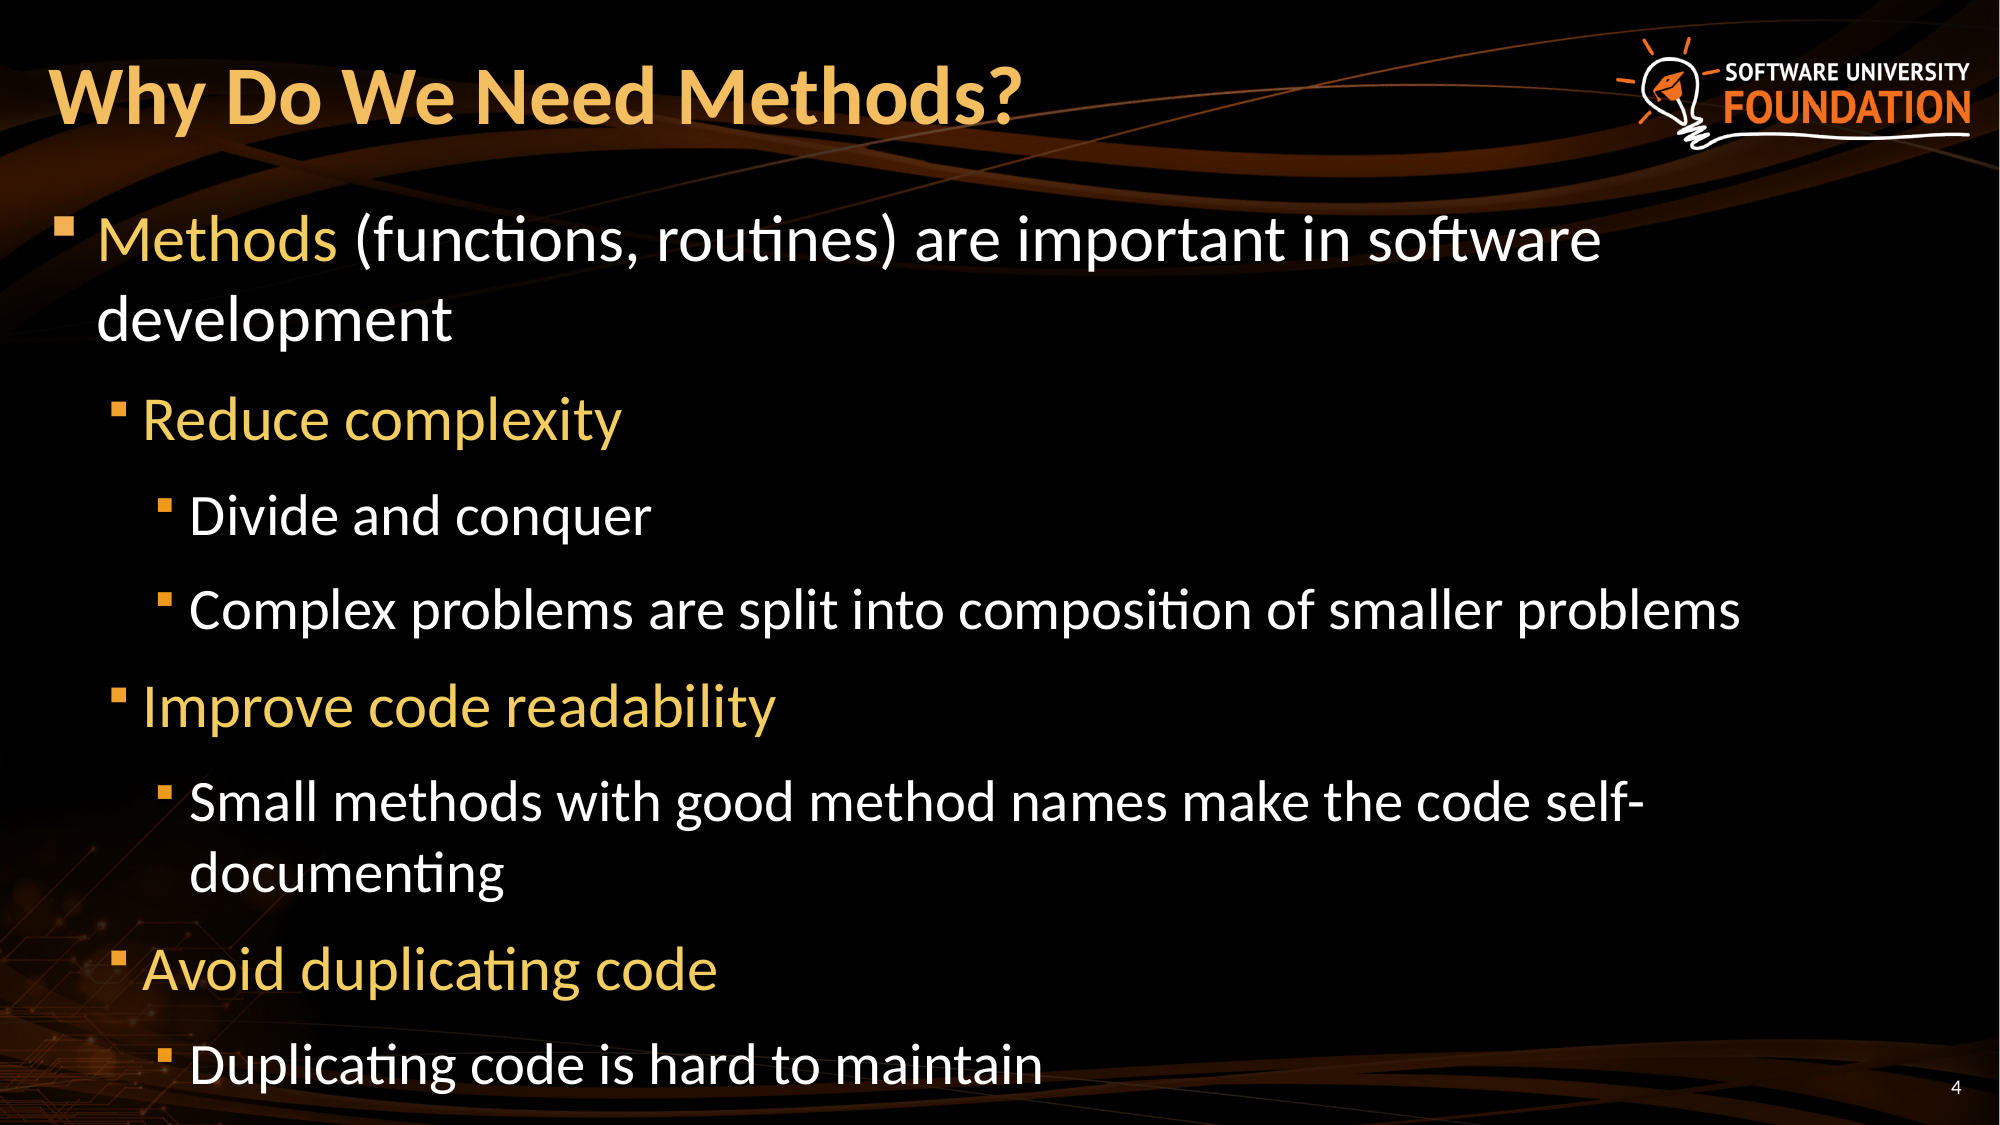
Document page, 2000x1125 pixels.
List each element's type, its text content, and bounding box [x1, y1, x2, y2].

list Methods (functions, routines) are important in software development Reduce complexity Divide and conquer Complex problems are split into composition of smaller problems Improve code readability Small methods with good method names make the code self-documenting Avoid duplicating code Duplicating code is hard to maintain [31, 188, 1968, 1103]
title Why Do We Need Methods? [30, 6, 1602, 189]
picture [0, 0, 2000, 1125]
